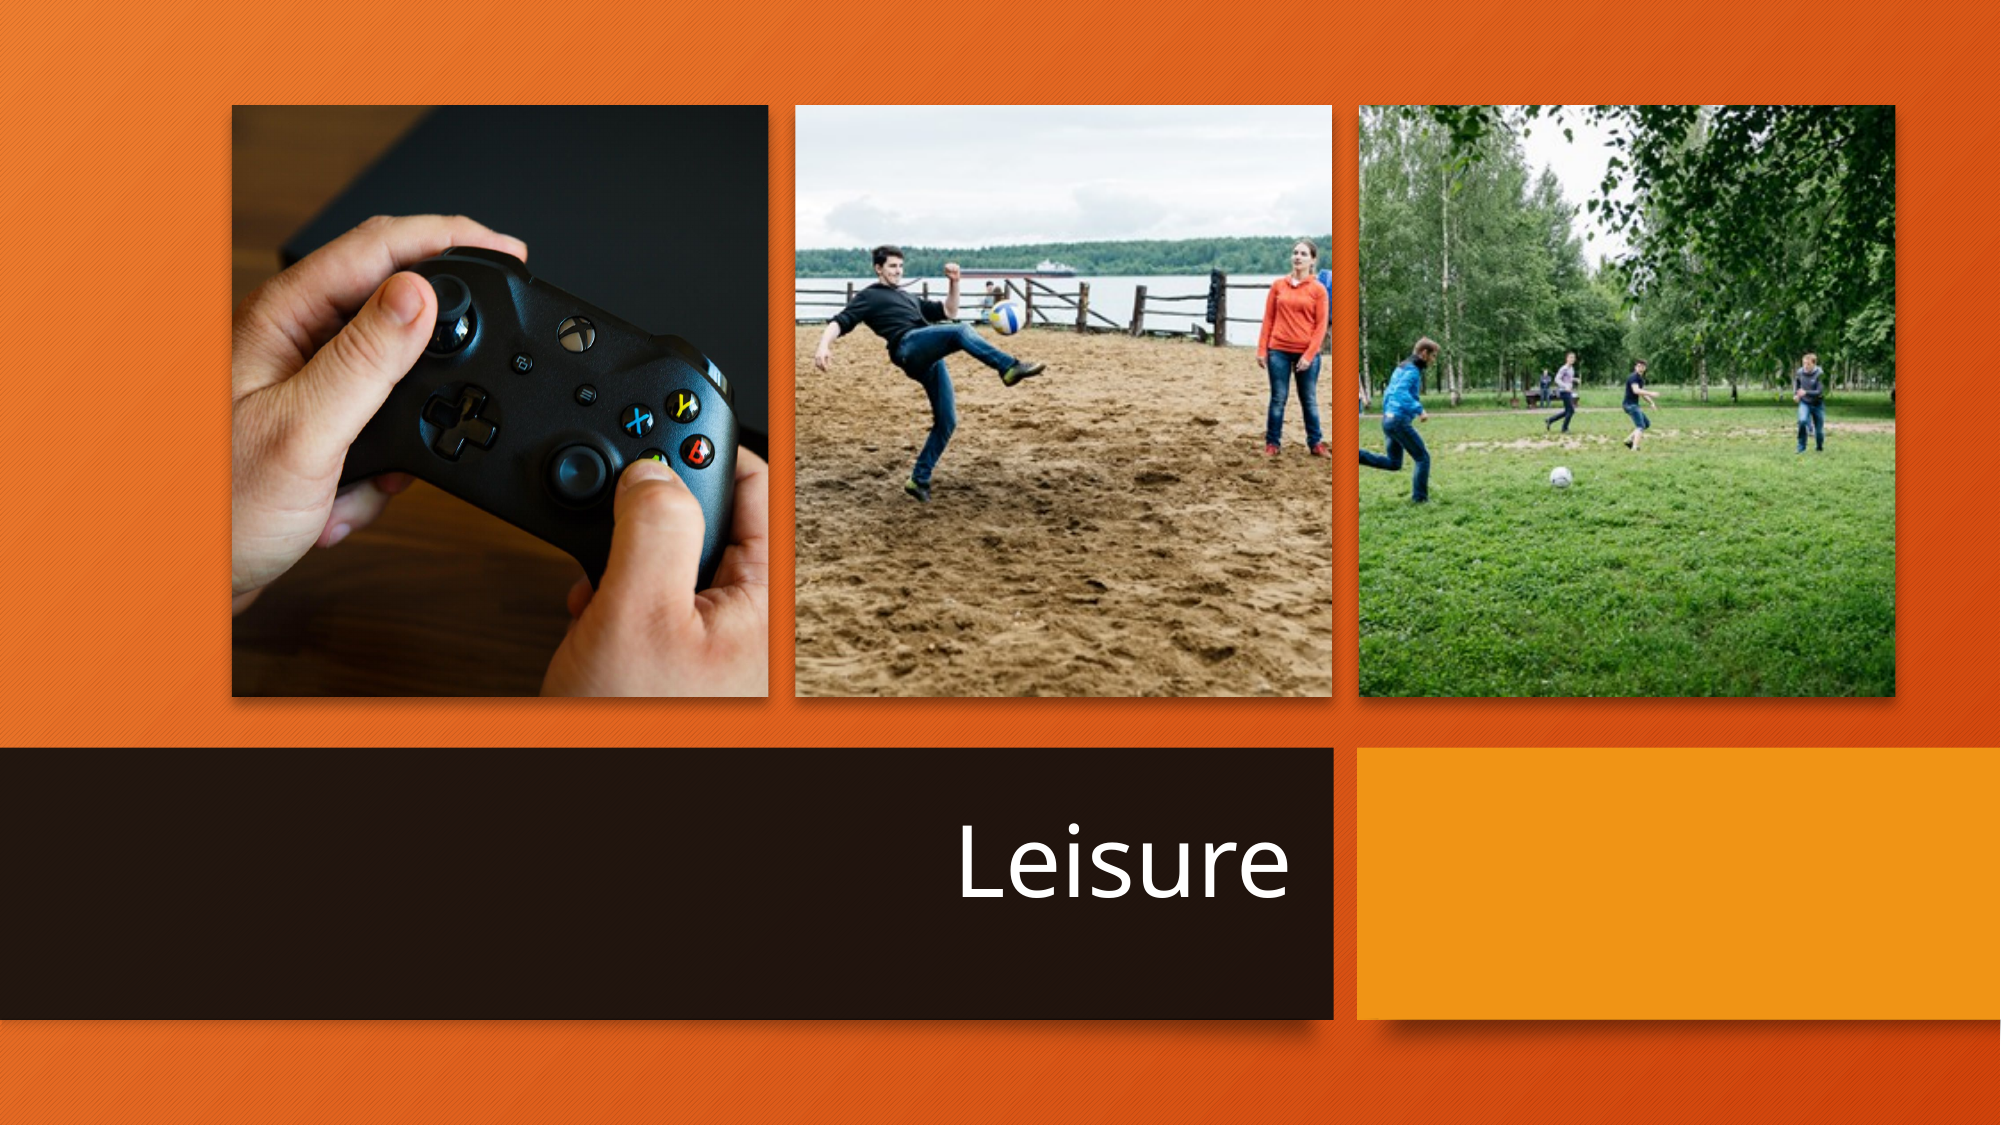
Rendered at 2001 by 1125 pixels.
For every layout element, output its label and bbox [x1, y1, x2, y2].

picture [795, 104, 1333, 698]
picture [1358, 104, 1896, 698]
text_box [0, 0, 2000, 1125]
picture [231, 104, 769, 698]
